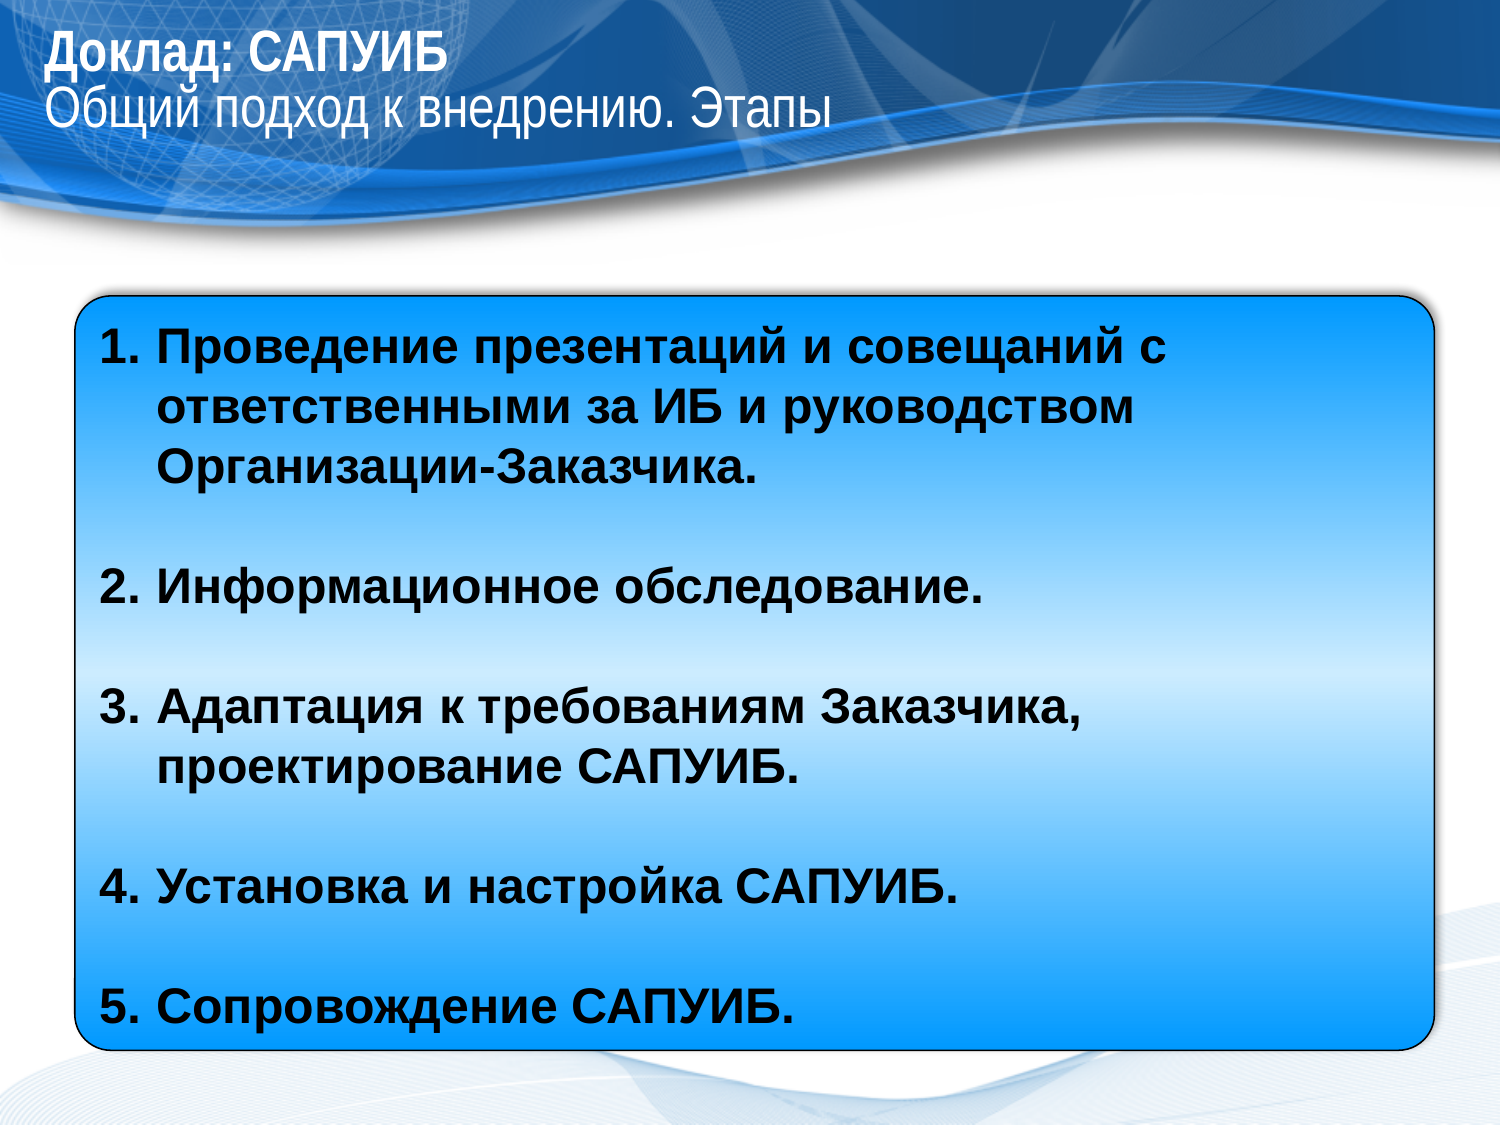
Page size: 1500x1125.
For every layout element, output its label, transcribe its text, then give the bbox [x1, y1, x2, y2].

picture [0, 0, 1500, 1125]
text_box Проведение презентаций и совещаний с ответственными за ИБ и руководством Организации-Заказчика. Информационное обследование. Адаптация к требованиям Заказчика, проектирование САПУИБ. Установка и настройка САПУИБ. Сопровождение САПУИБ. [74, 295, 1435, 1051]
text_box Доклад: САПУИБ [29, 19, 1447, 79]
text_box Общий подход к внедрению. Этапы [29, 101, 1218, 173]
